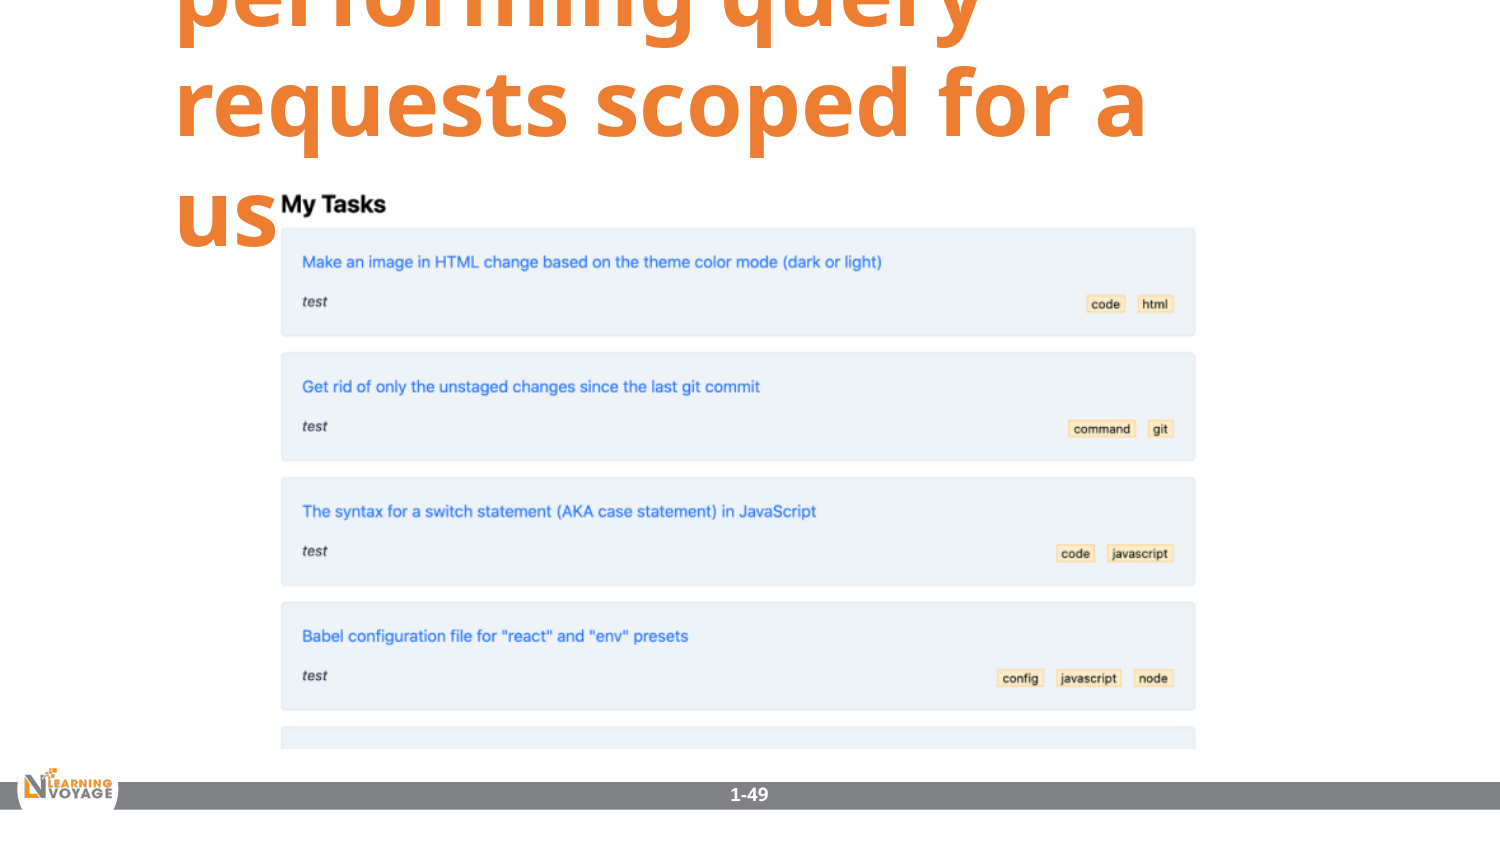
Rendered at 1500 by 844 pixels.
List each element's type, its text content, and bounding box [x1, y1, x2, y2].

text_box performing query requests scoped for a user [158, 41, 1410, 158]
picture [278, 177, 1198, 750]
picture [0, 706, 144, 844]
slide_number 1-49 [692, 770, 784, 821]
